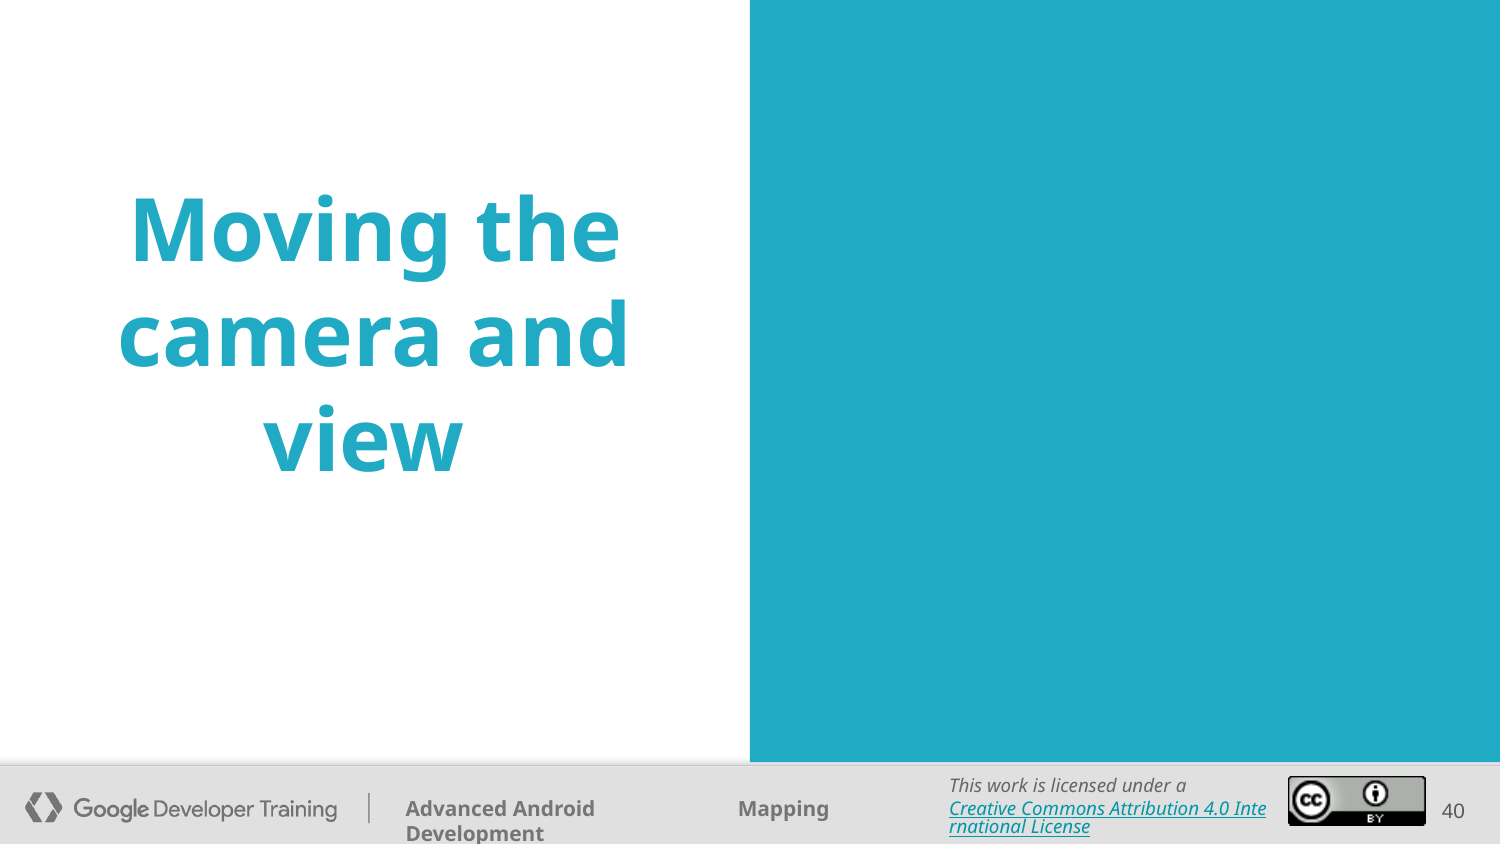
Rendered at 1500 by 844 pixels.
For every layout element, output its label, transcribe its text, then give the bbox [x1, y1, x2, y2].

slide_number ‹#› [1389, 777, 1480, 842]
title Moving the camera and view [43, 166, 708, 505]
picture [0, 0, 1500, 844]
